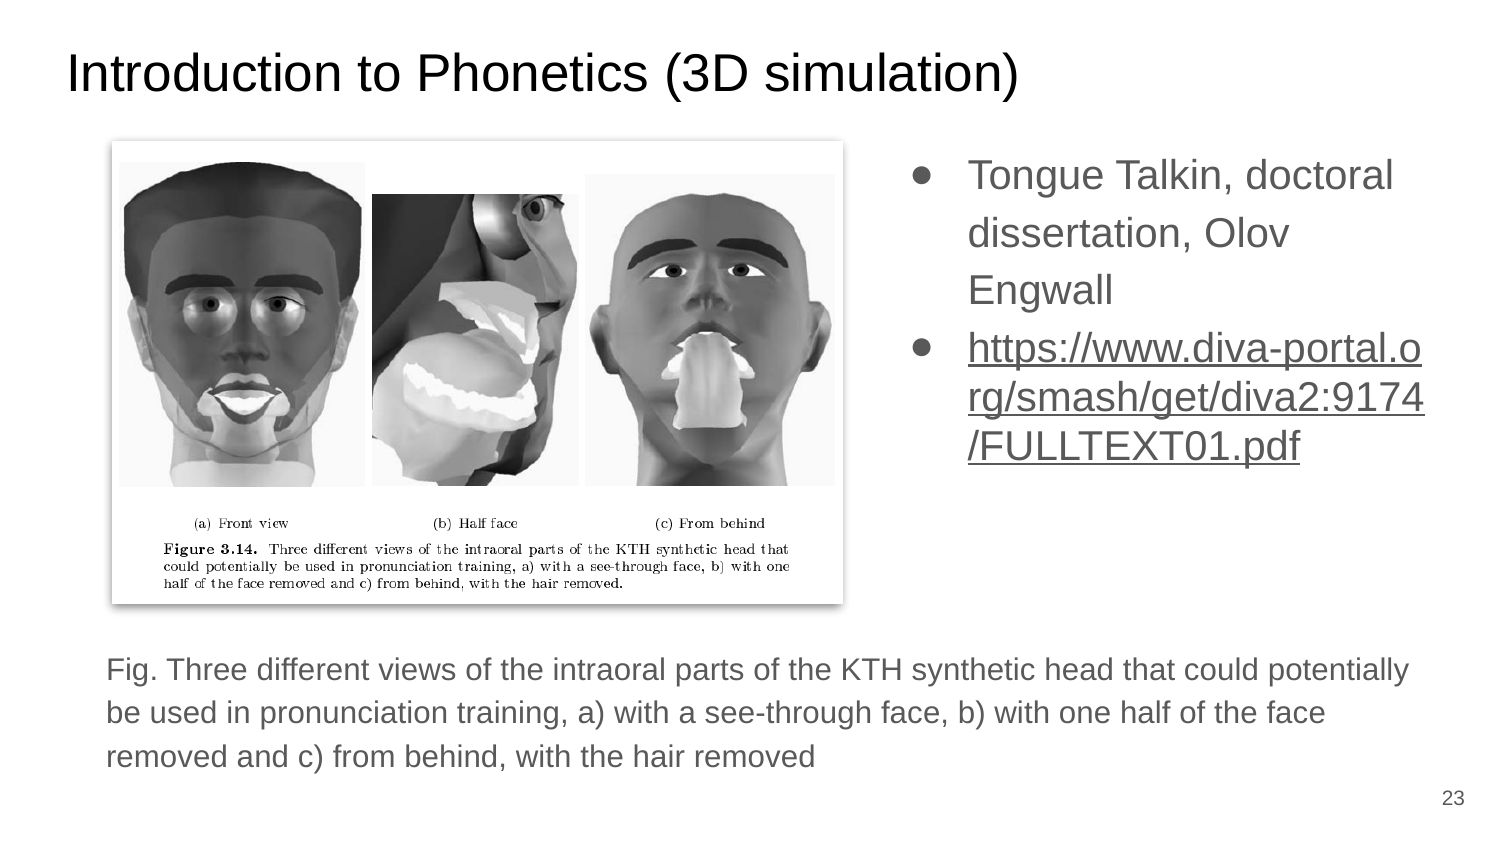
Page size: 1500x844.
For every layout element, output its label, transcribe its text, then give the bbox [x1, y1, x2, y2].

slide_number ‹#› [1389, 764, 1480, 830]
list Tongue Talkin, doctoral dissertation, Olov Engwall https://www.diva-portal.org/smash/get/diva2:9174/FULLTEXT01.pdf [877, 125, 1449, 600]
title Introduction to Phonetics (3D simulation) [51, 23, 1449, 117]
picture [112, 141, 843, 604]
list Fig. Three different views of the intraoral parts of the KTH synthetic head that could potentially be used in pronunciation training, a) with a see-through face, b) with one half of the face removed and c) from behind, with the hair removed [24, 628, 1449, 792]
